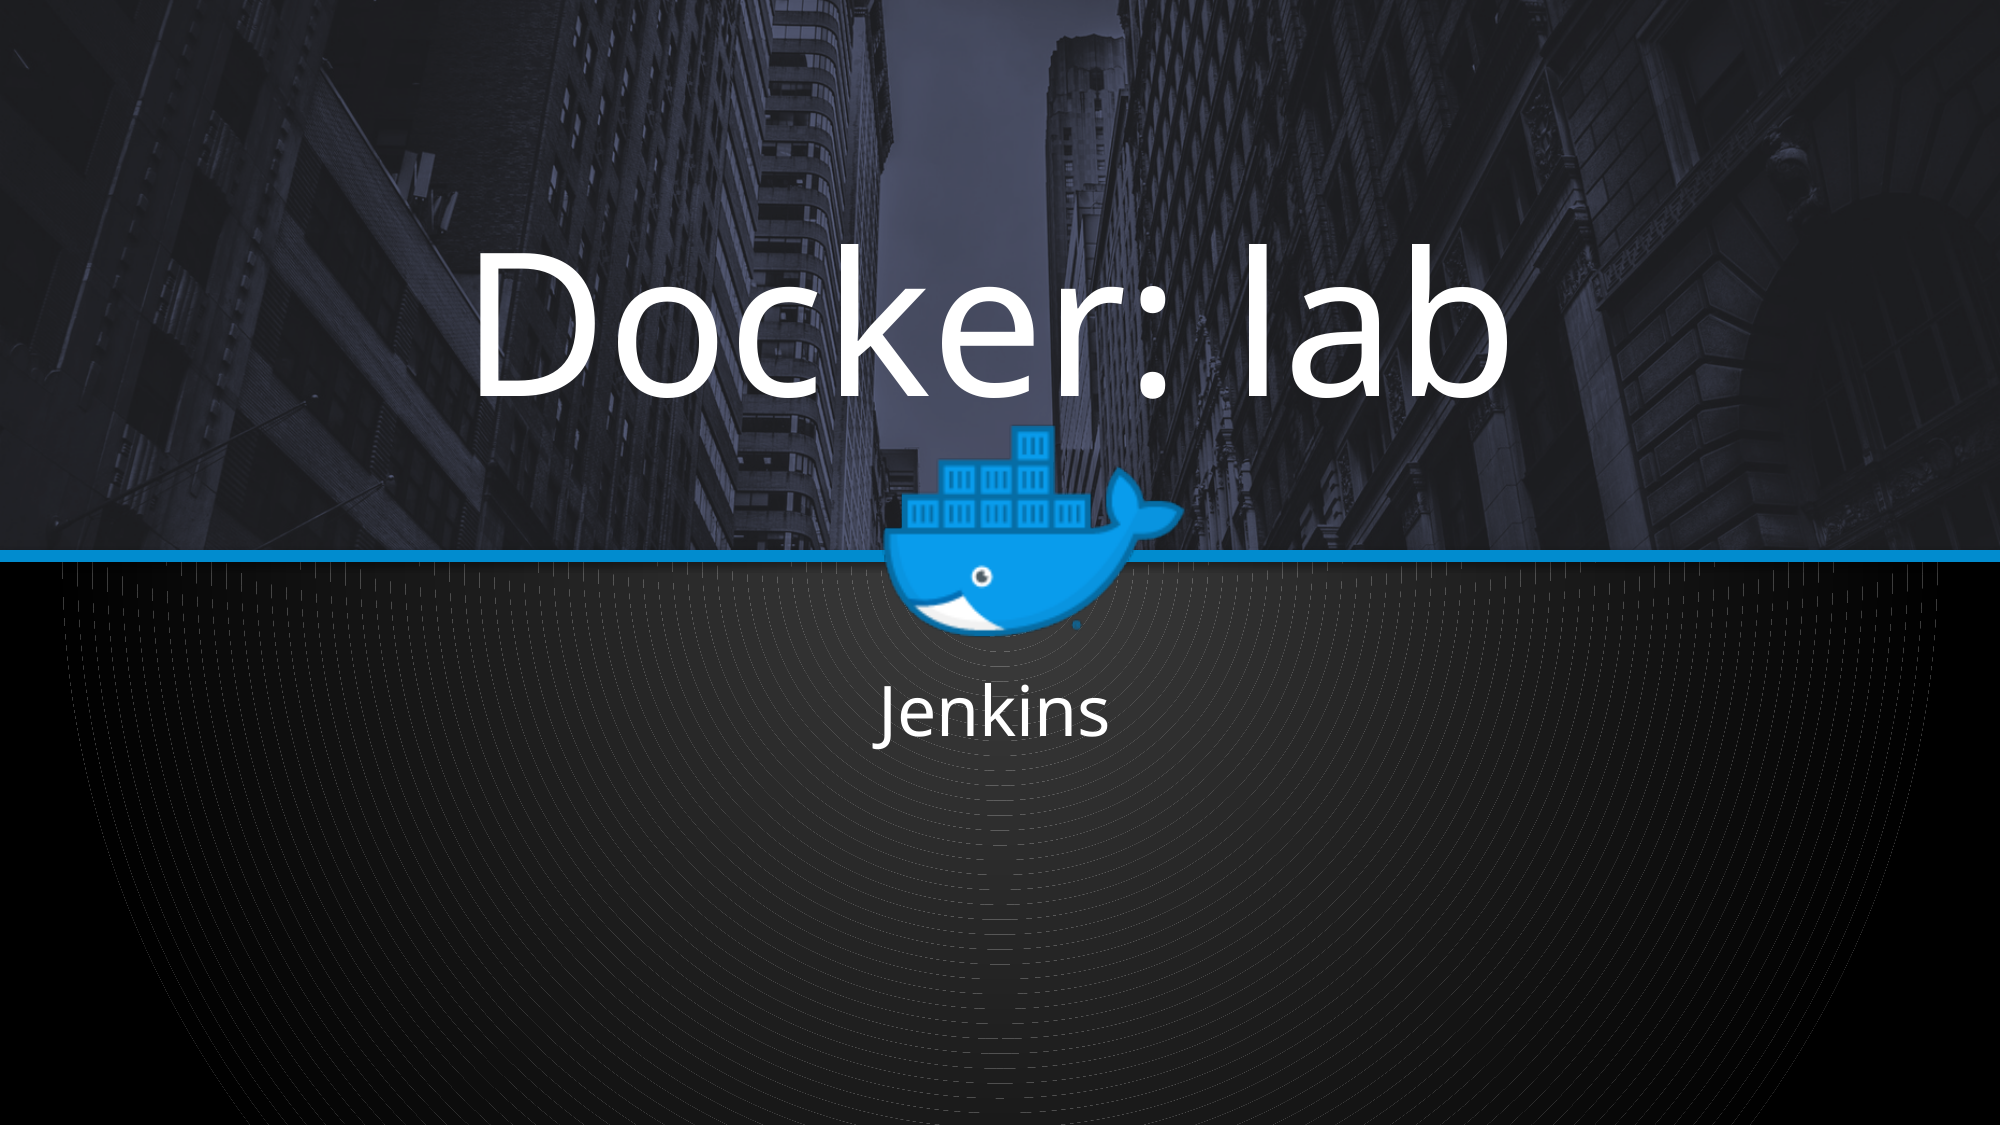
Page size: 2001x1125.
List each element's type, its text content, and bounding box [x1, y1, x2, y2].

title Jenkins [78, 658, 1912, 759]
picture [853, 384, 1199, 681]
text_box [0, 0, 2000, 557]
